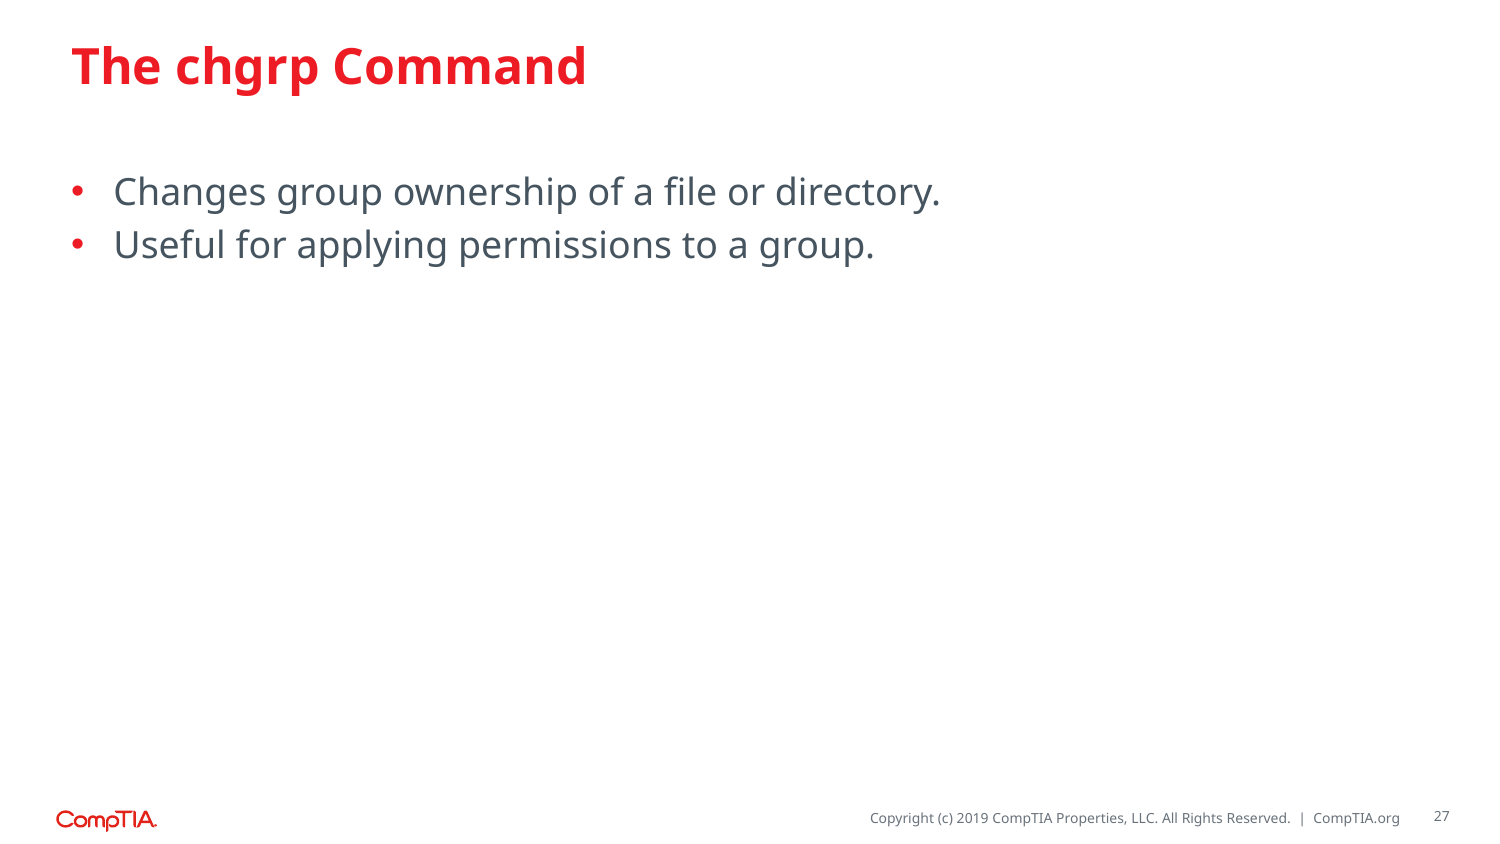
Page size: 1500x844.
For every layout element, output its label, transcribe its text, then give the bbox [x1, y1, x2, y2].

slide_number 27 [1407, 800, 1450, 835]
title The chgrp Command [56, 12, 1444, 117]
list Changes group ownership of a file or directory. Useful for applying permissions to a group. [56, 160, 1444, 746]
